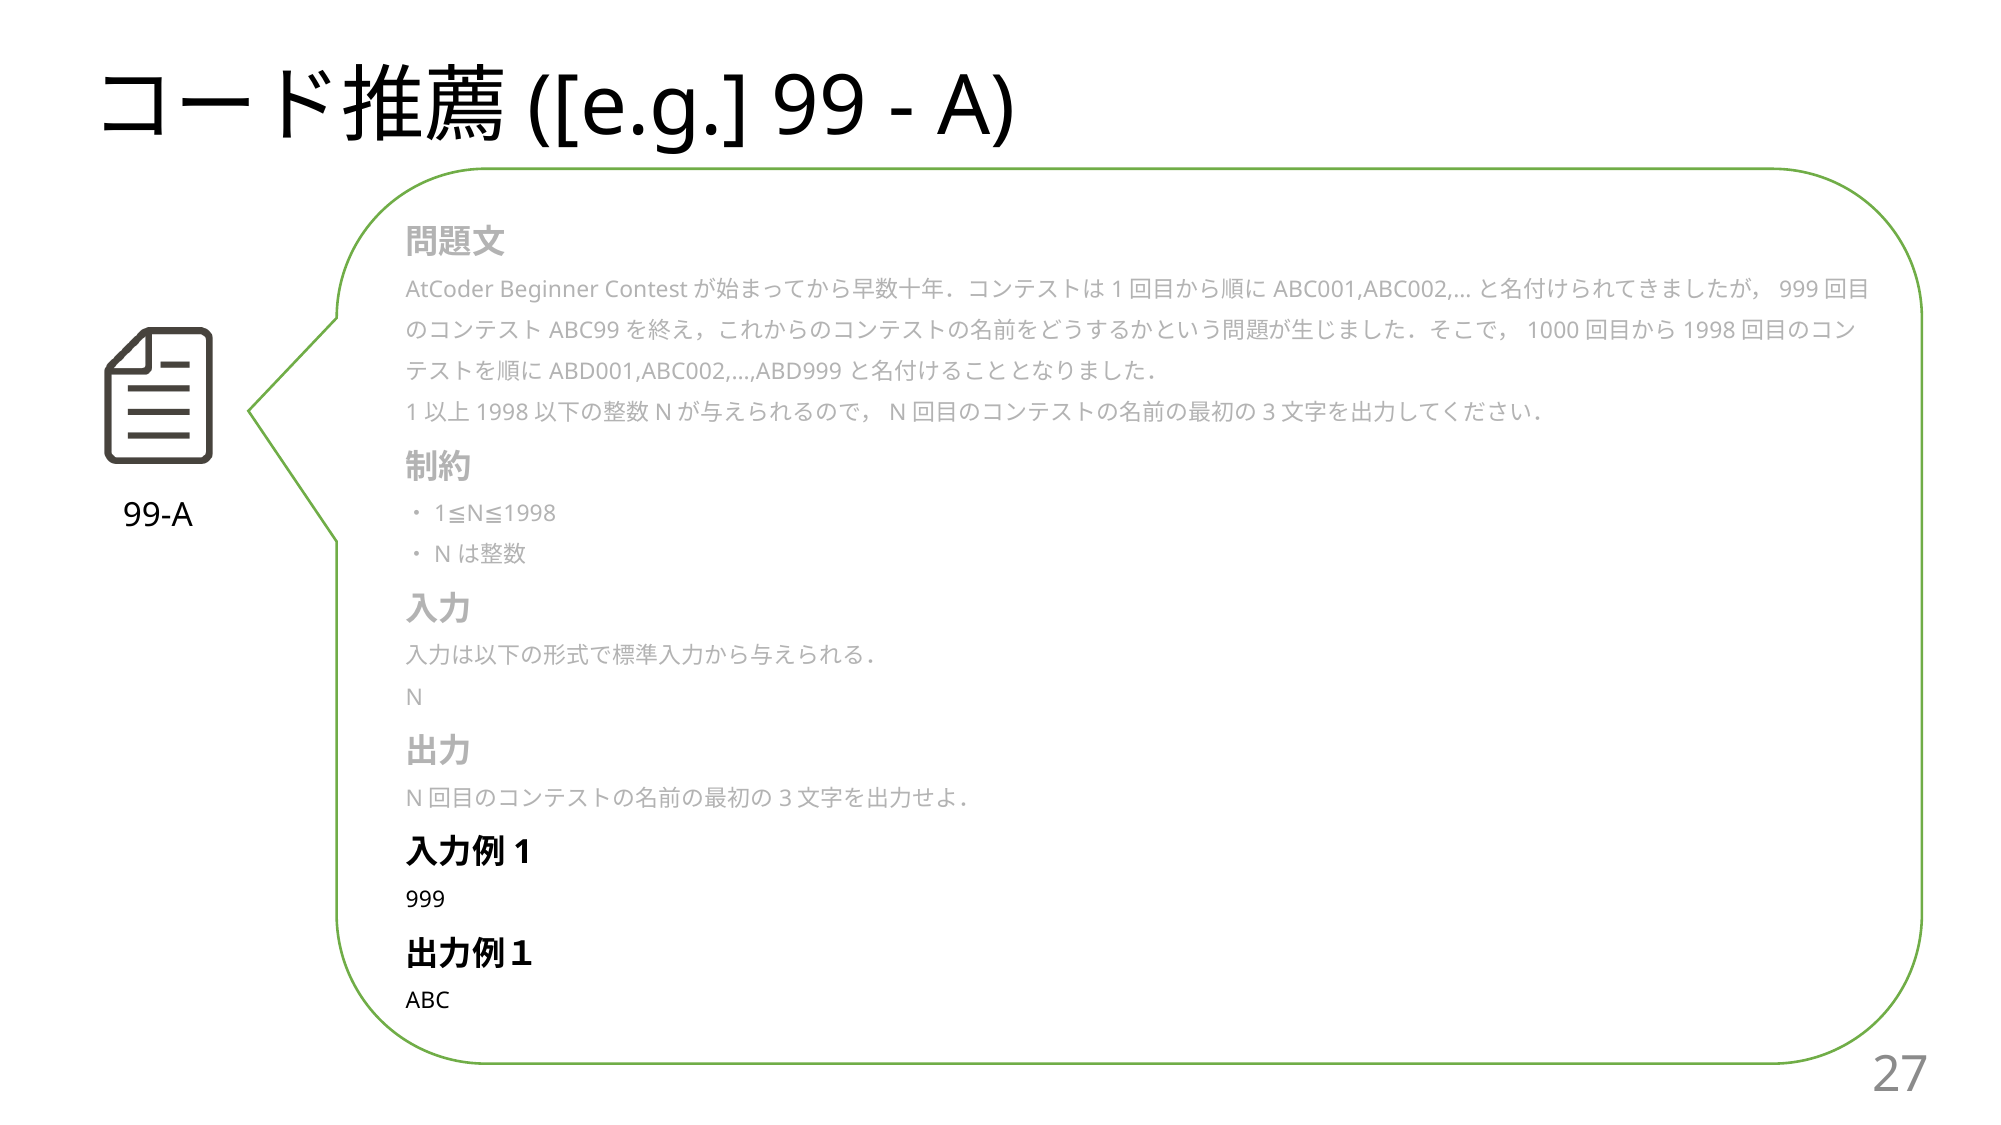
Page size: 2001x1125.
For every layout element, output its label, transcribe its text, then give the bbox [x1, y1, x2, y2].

text_box [1878, 209, 1887, 219]
title コード推薦([e.g.] 99 - A) [76, 0, 1802, 216]
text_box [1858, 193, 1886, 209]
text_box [95, 327, 221, 542]
slide_number 27 [1494, 1045, 1945, 1106]
text_box [247, 167, 1923, 1065]
